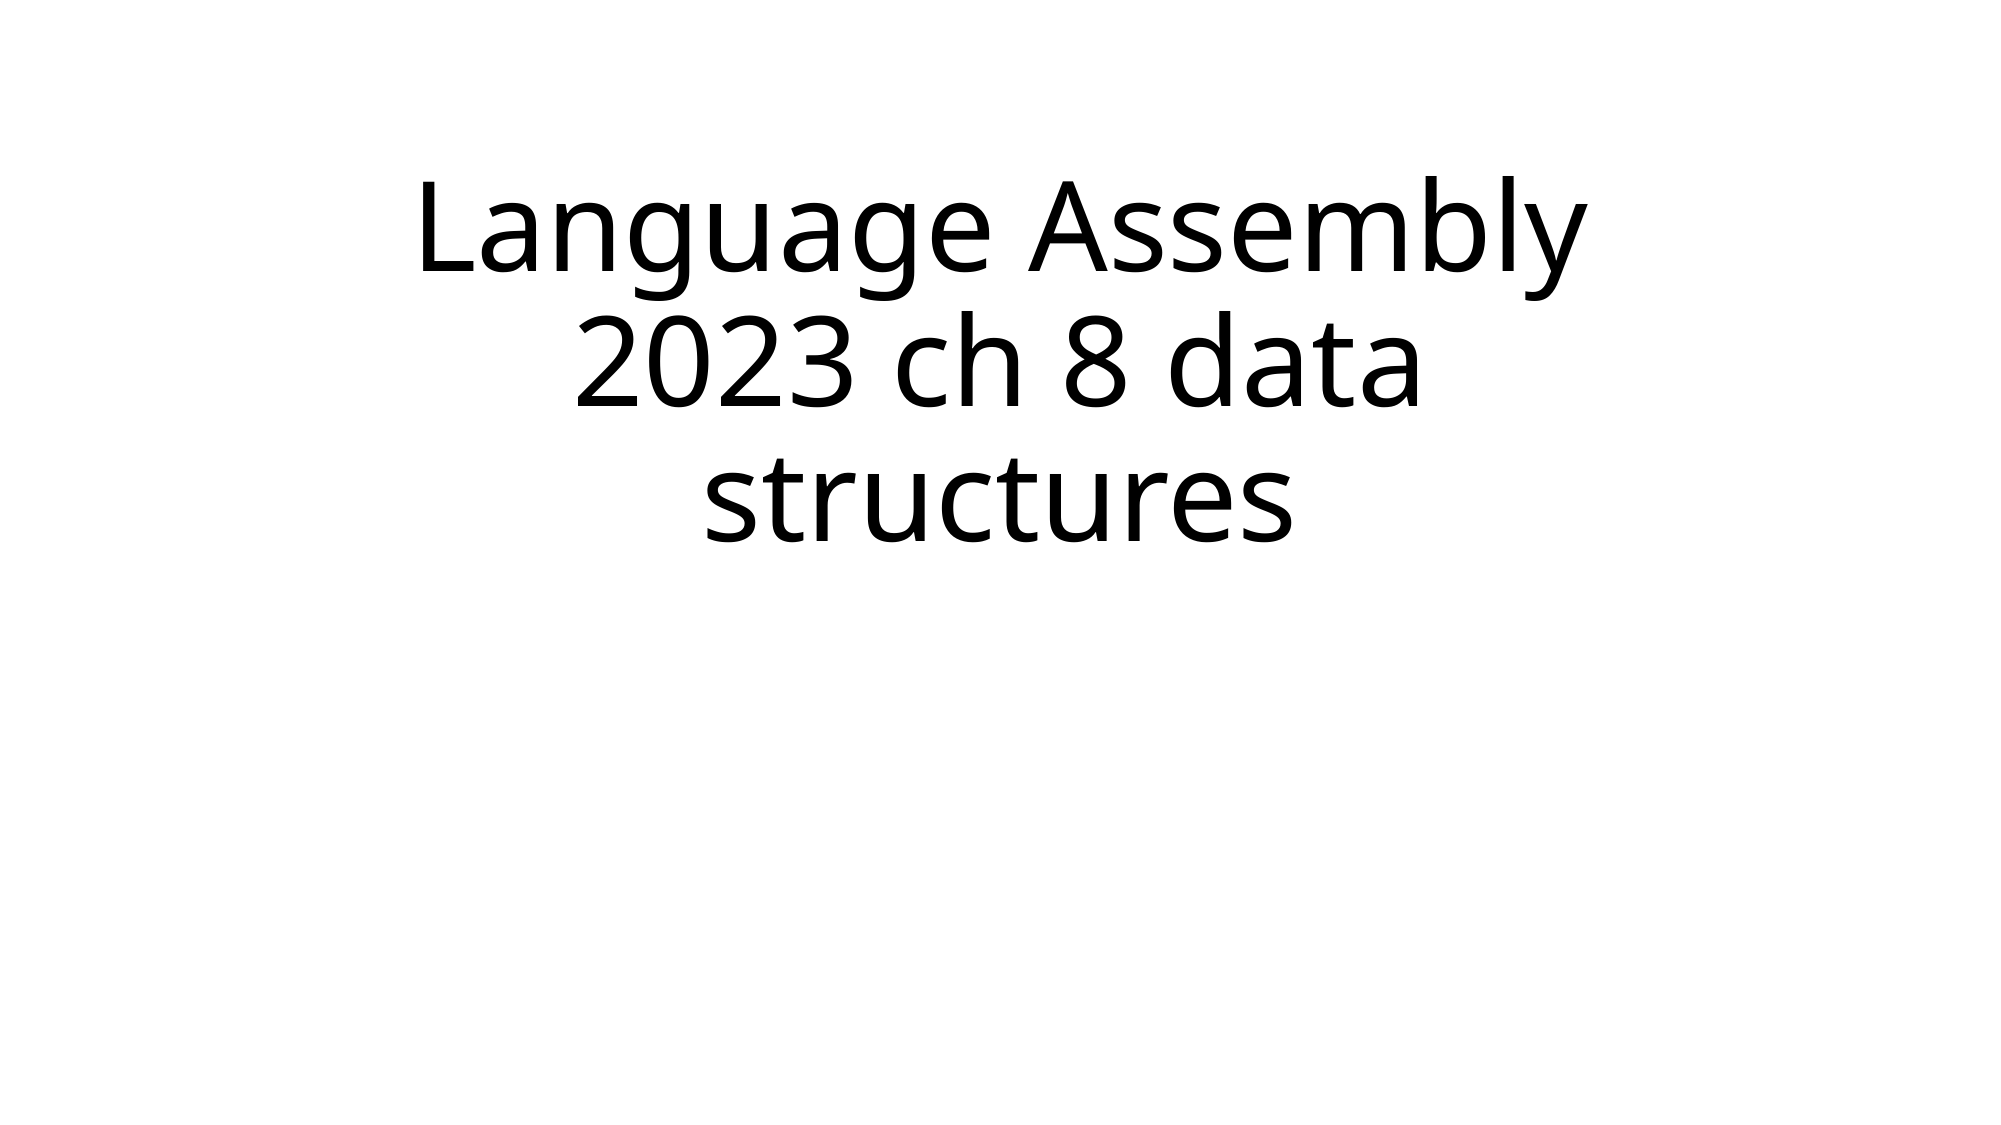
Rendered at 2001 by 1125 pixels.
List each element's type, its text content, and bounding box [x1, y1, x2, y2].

title Language Assembly 2023 ch 8 data structures [249, 184, 1750, 576]
